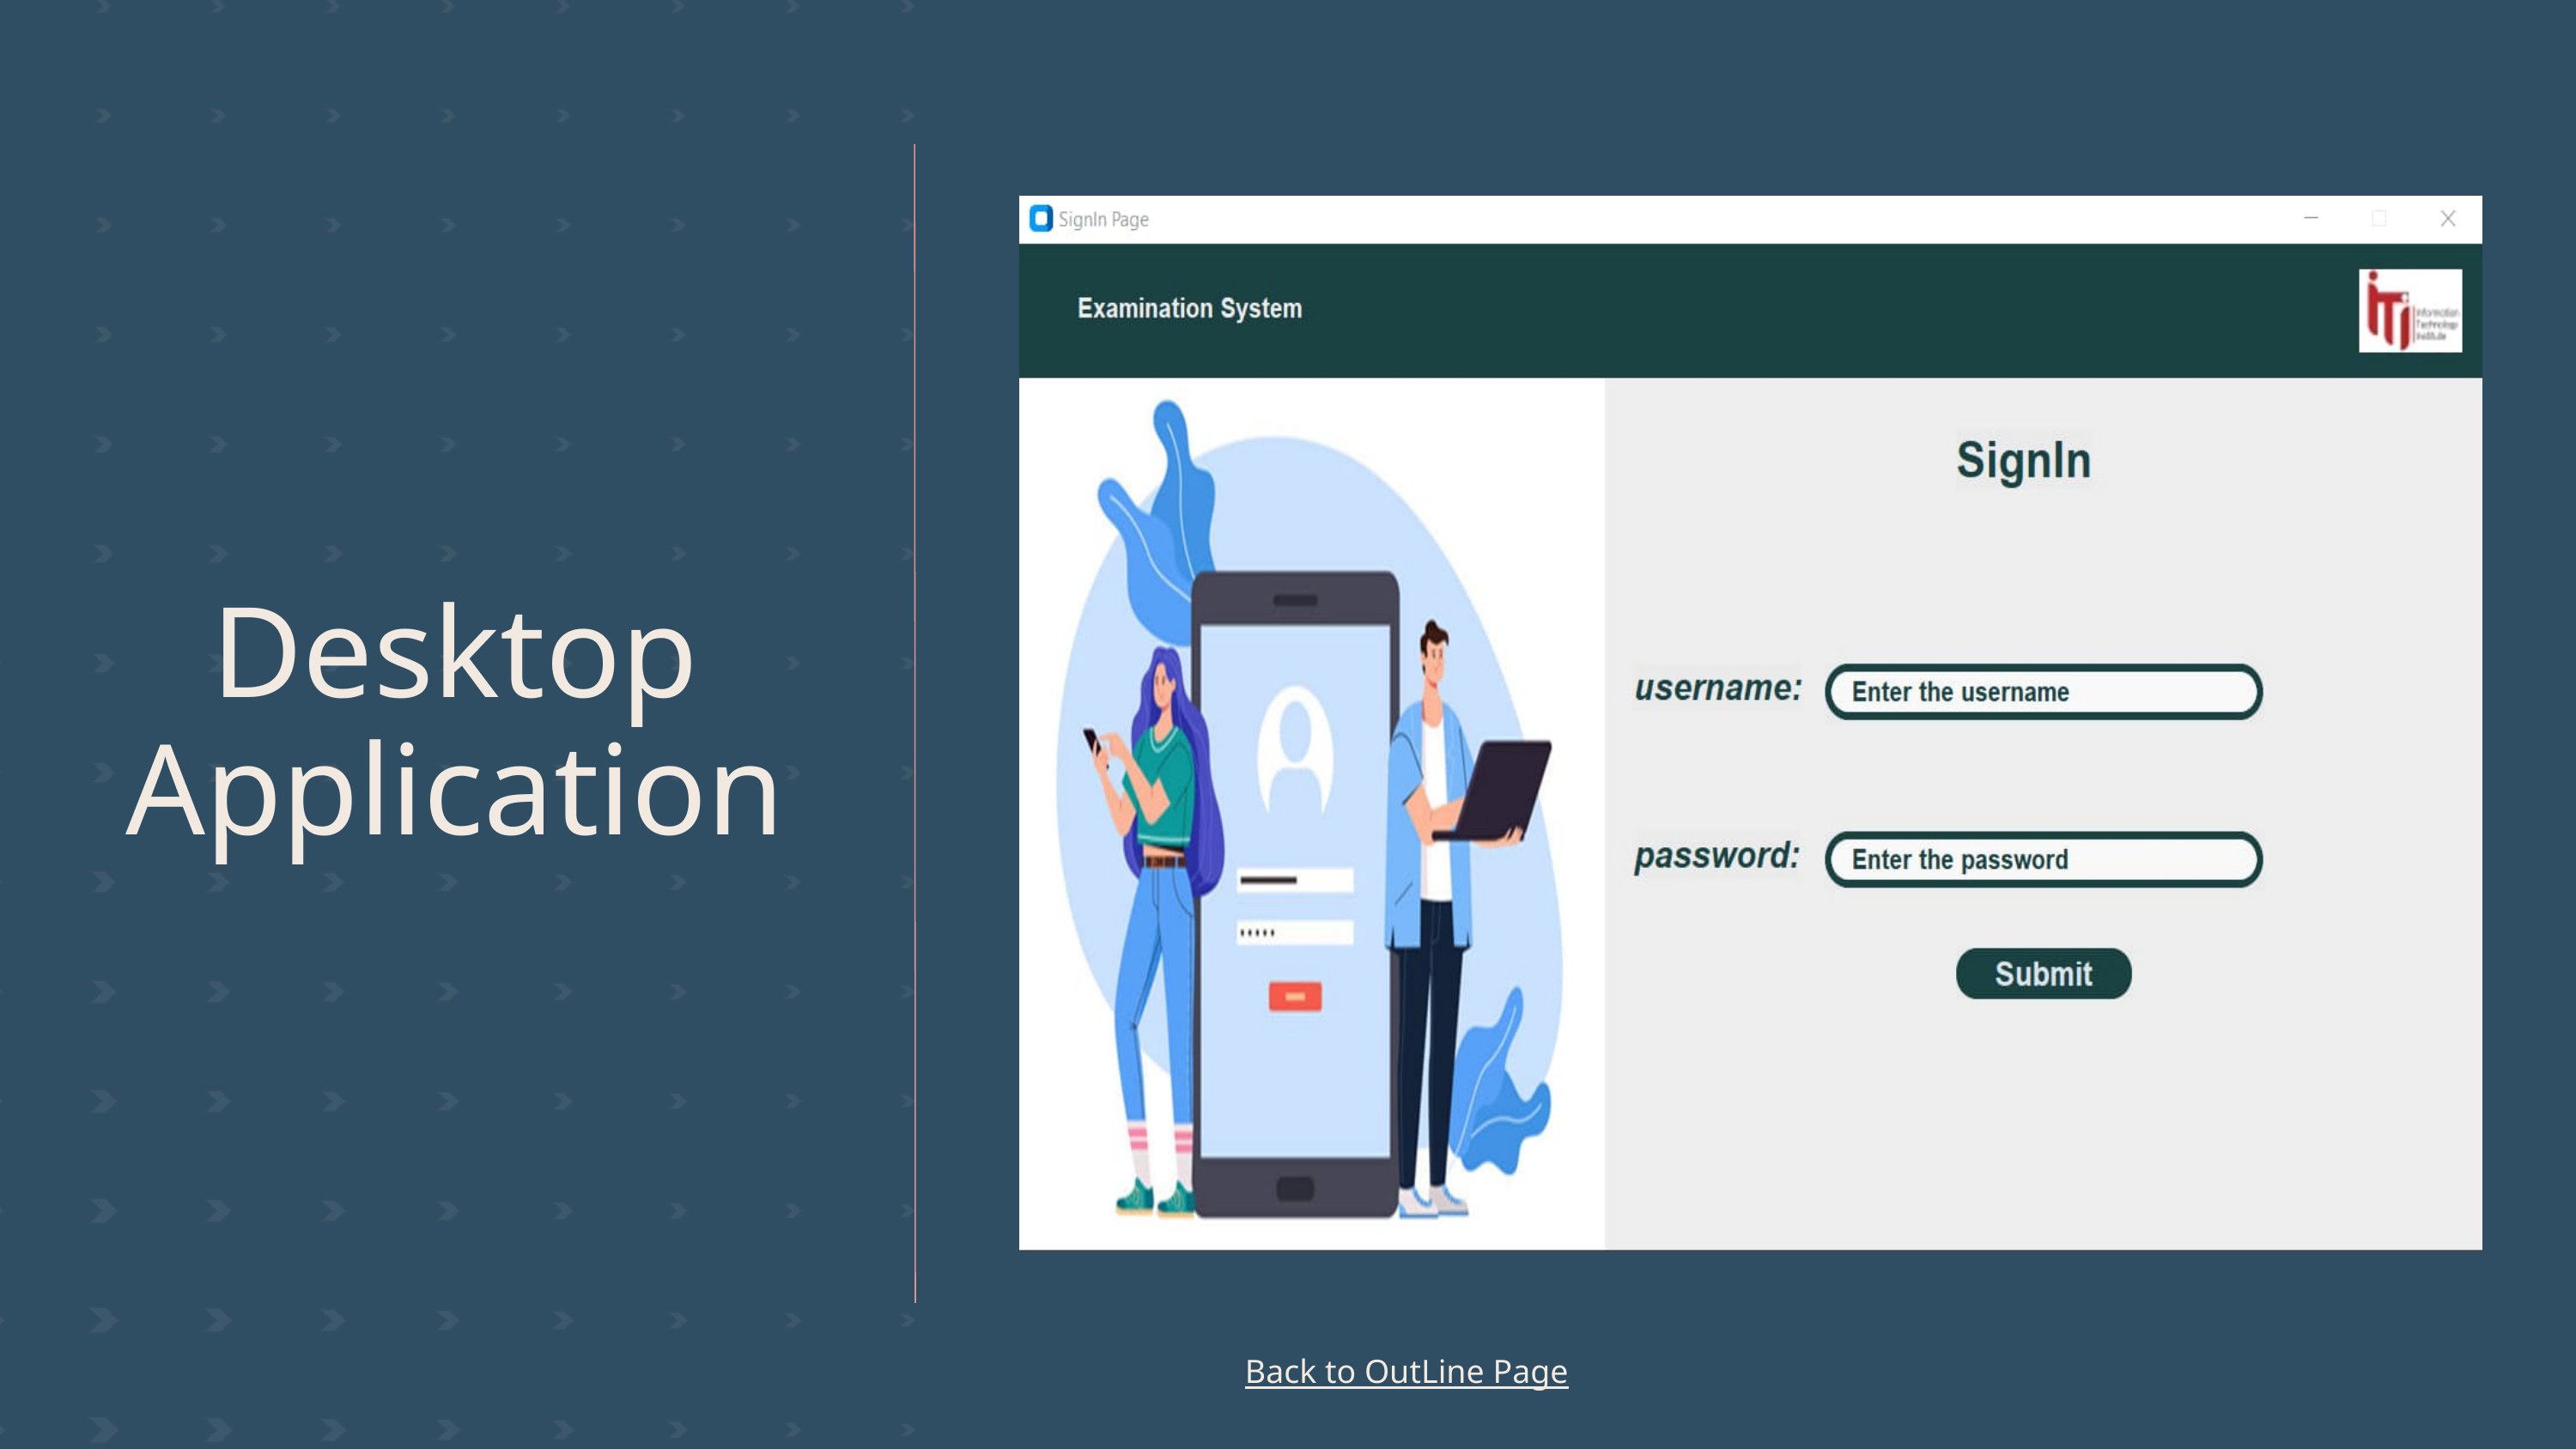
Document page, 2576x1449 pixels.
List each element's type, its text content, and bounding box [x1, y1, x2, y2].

picture [0, 0, 915, 1449]
text_box Back to OutLine Page [1095, 1344, 1719, 1391]
picture [1019, 195, 2482, 1252]
